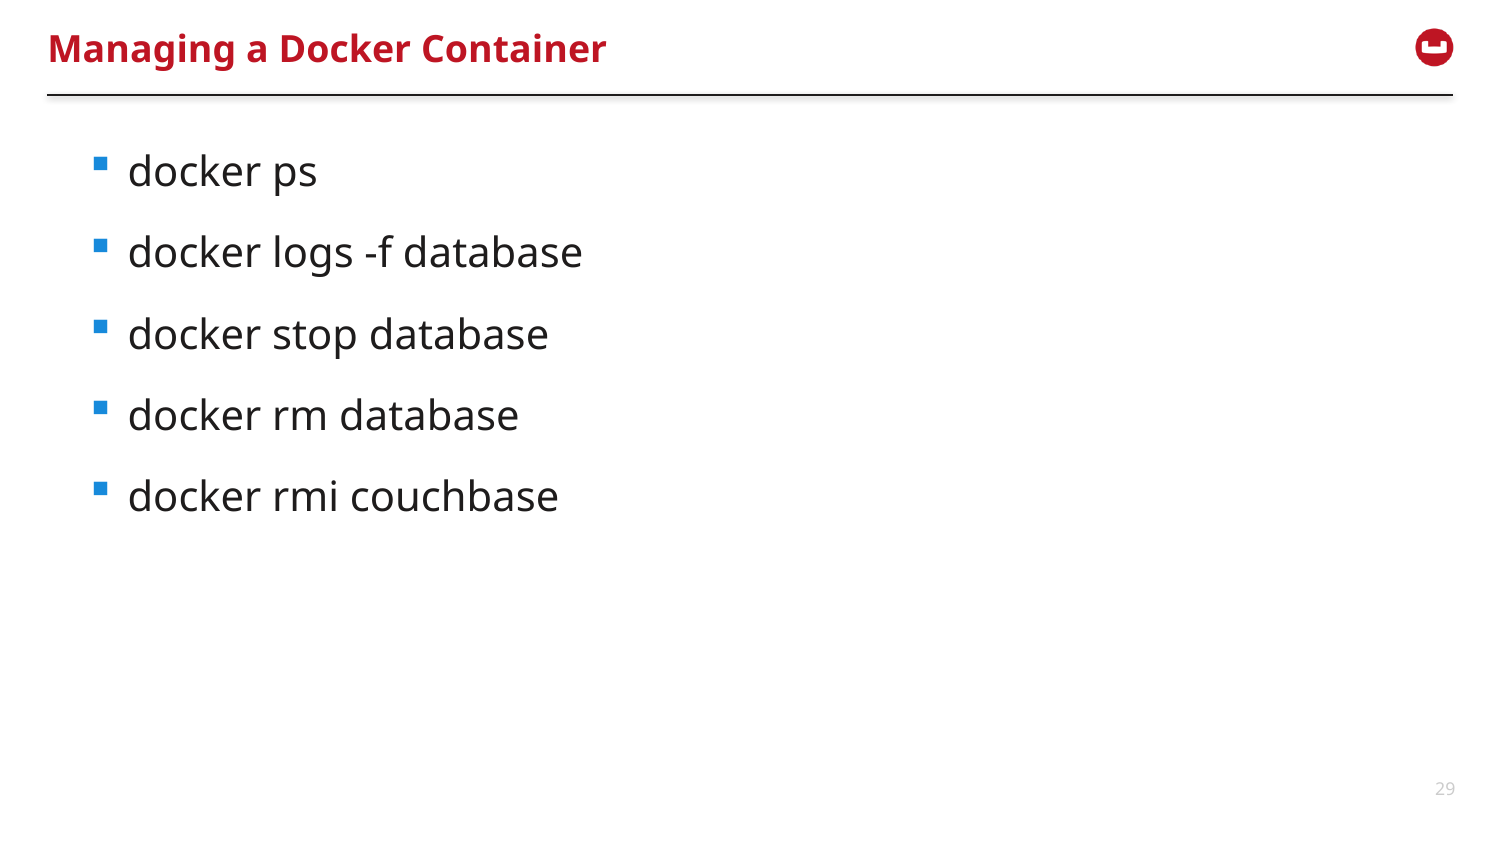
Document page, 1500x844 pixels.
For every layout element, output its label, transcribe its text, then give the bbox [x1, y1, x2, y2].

picture [1414, 27, 1454, 67]
list docker ps docker logs -f database docker stop database docker rm database docker rmi couchbase [75, 112, 1389, 670]
title Managing a Docker Container [32, 7, 1345, 96]
